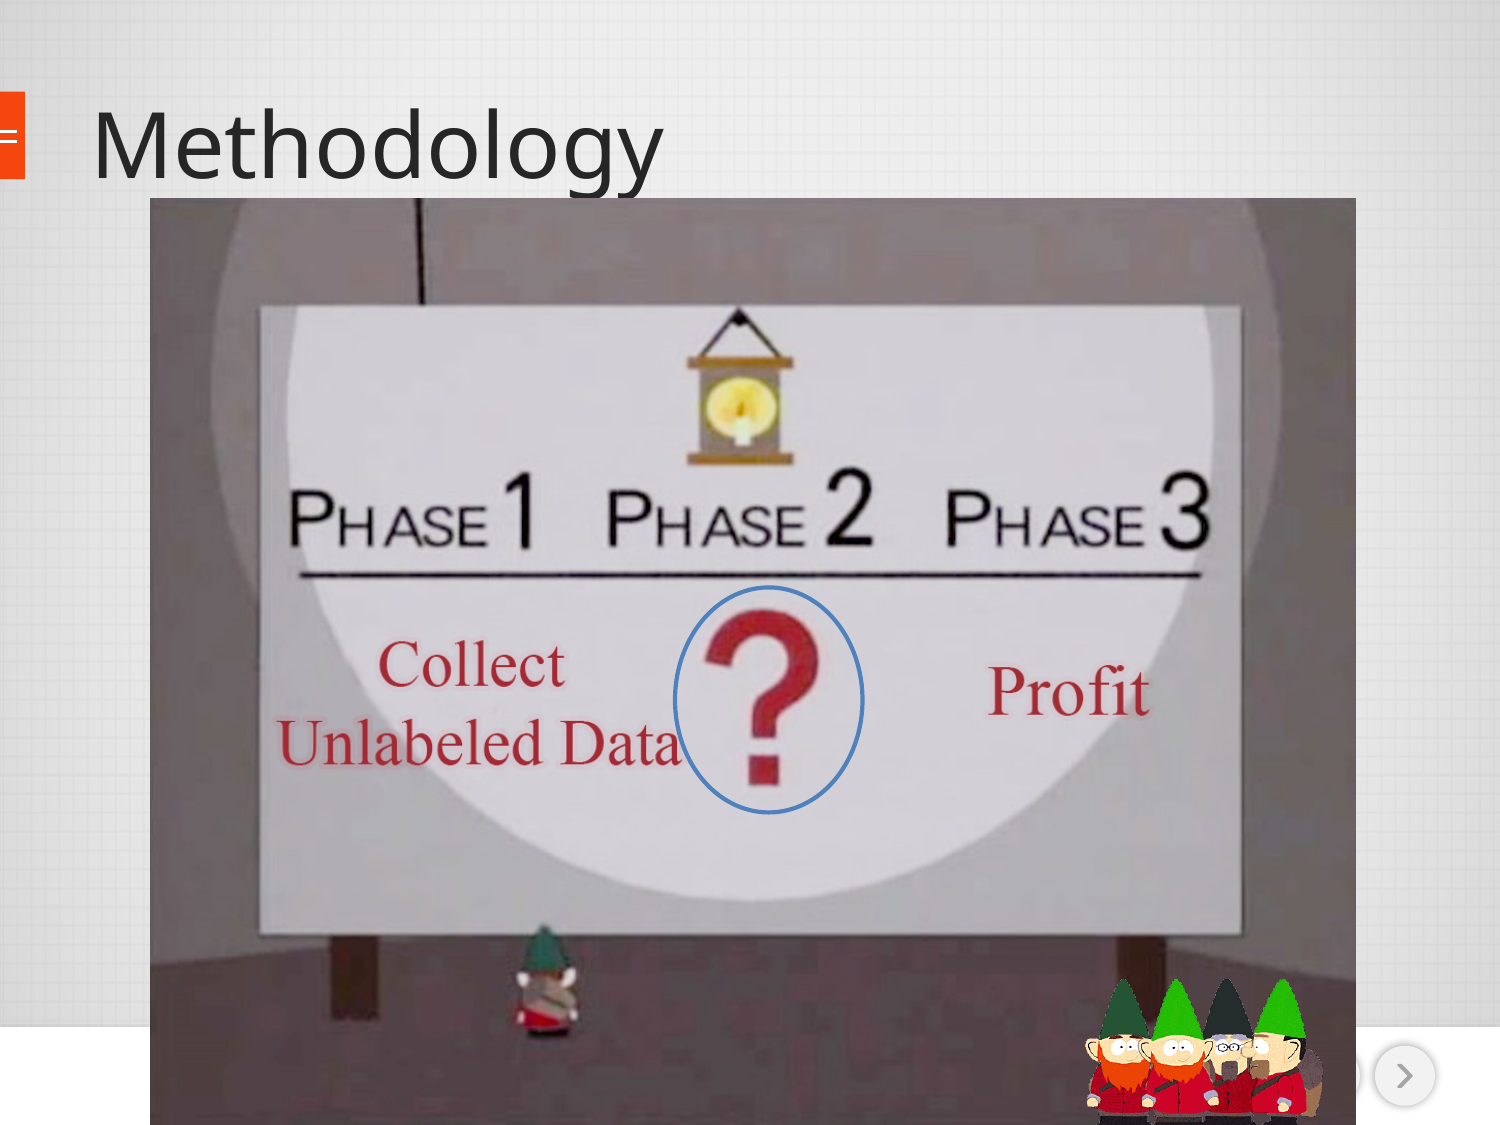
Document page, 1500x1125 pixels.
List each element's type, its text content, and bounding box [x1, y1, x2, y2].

picture [0, 0, 1500, 1125]
title Methodology [75, 95, 1325, 189]
